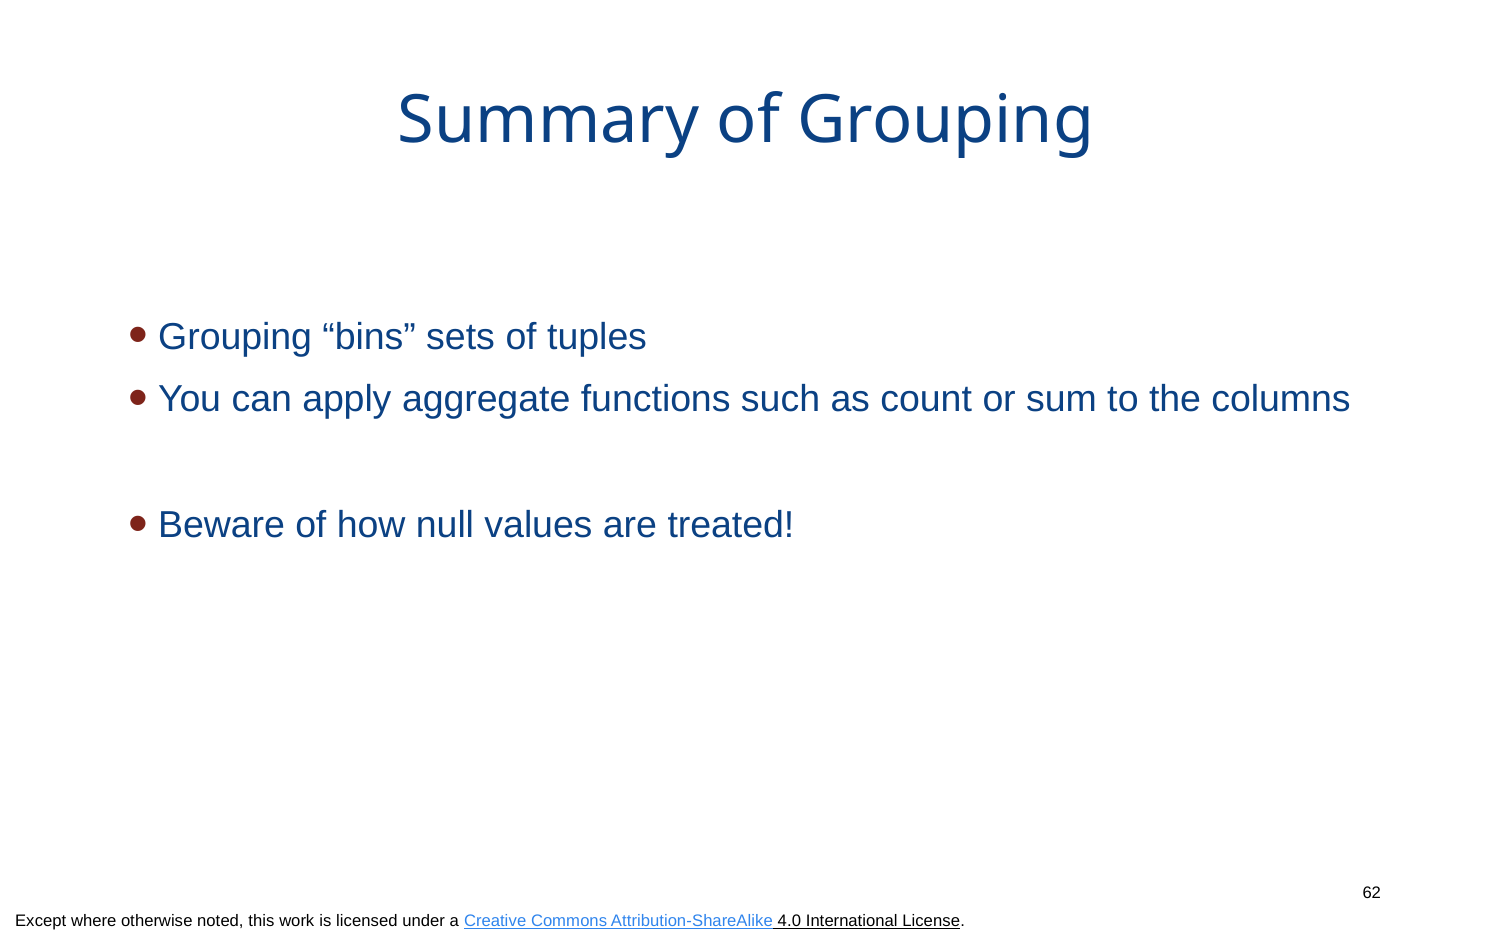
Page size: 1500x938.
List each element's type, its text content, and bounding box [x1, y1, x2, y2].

footer [77, 868, 660, 919]
slide_number 62 [1347, 866, 1416, 917]
list Grouping “bins” sets of tuples You can apply aggregate functions such as count or sum to the columns Beware of how null values are treated! [77, 239, 1381, 618]
title Summary of Grouping [77, 26, 1416, 205]
